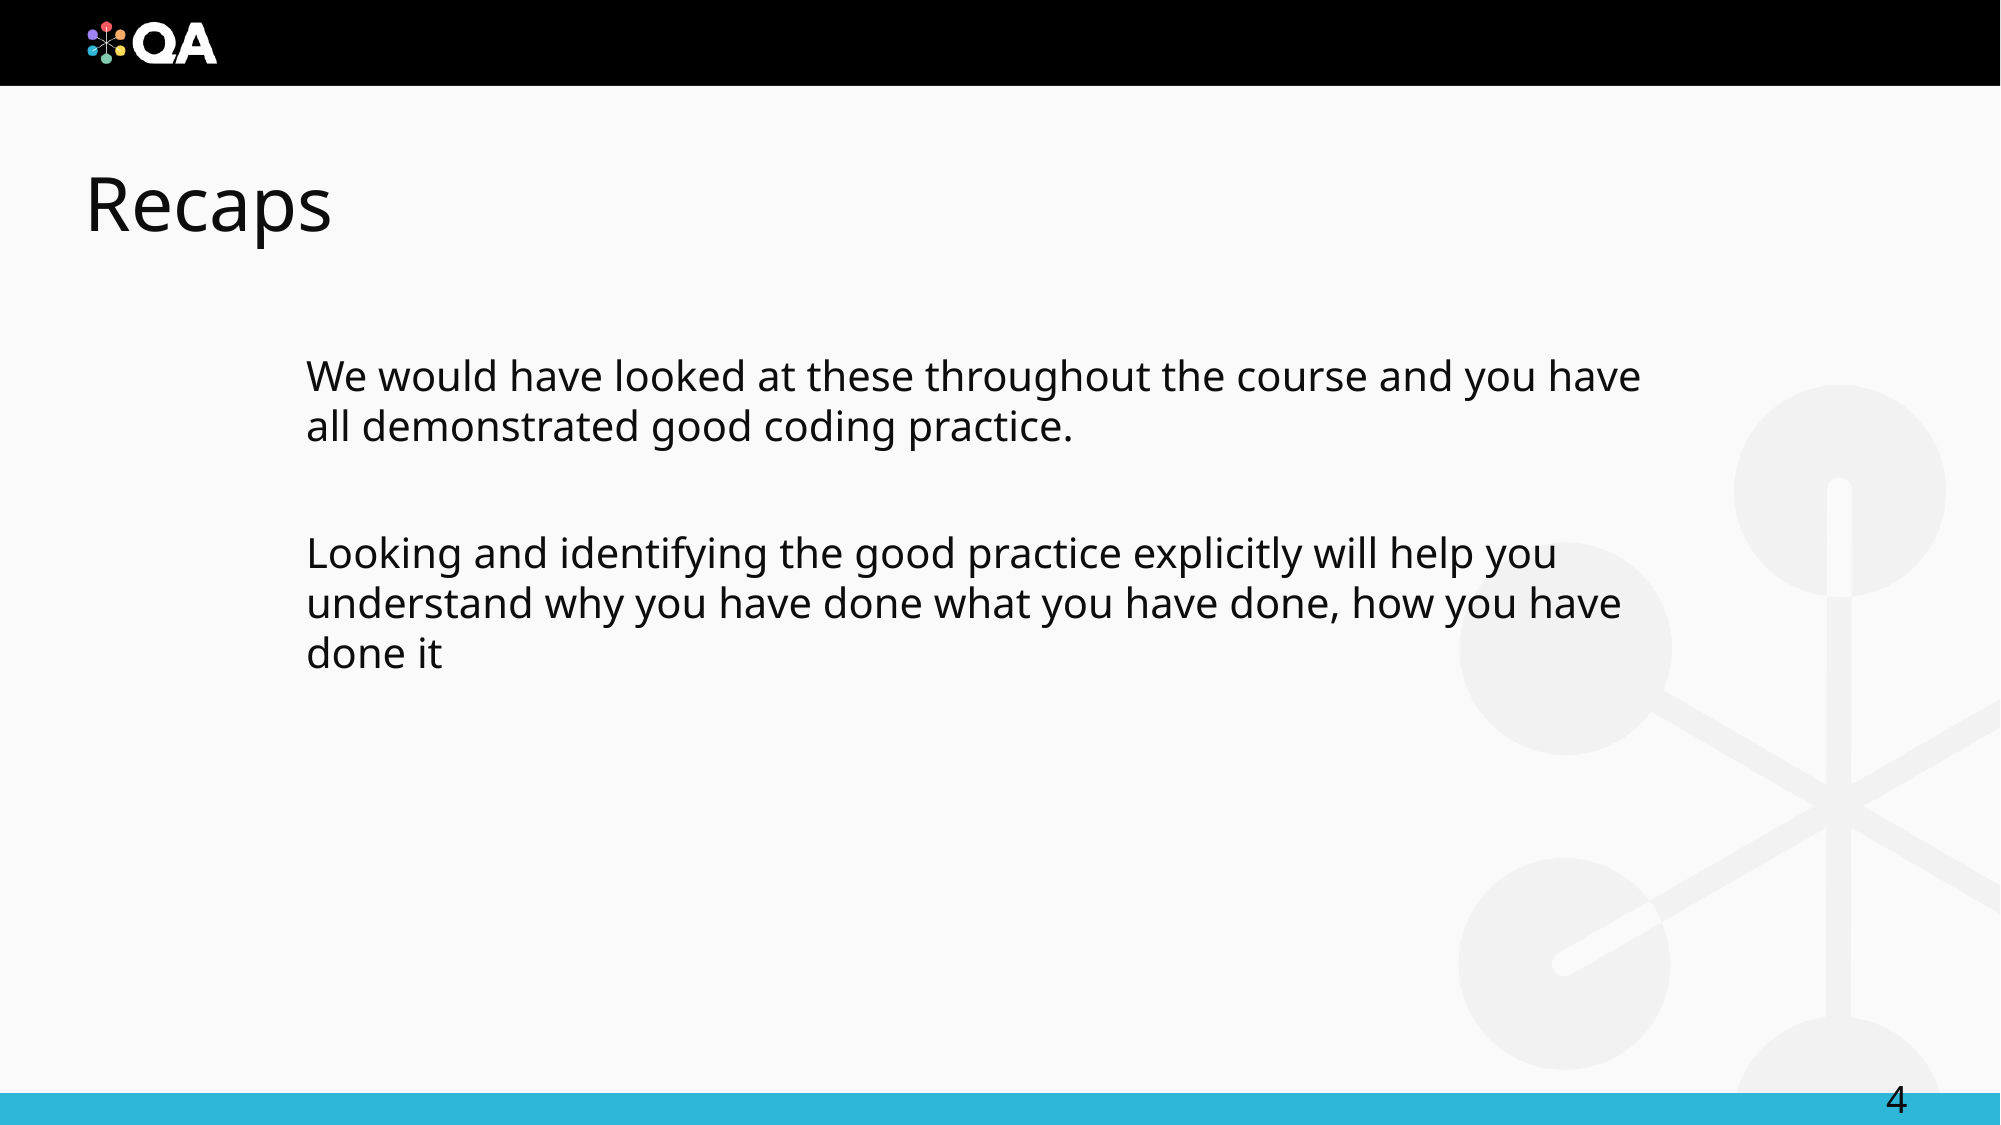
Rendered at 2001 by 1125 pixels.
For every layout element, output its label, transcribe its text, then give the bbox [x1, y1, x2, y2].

slide_number 4 [1871, 1068, 2000, 1098]
title Recaps [84, 159, 1916, 278]
text_box We would have looked at these throughout the course and you have all demonstrated good coding practice. Looking and identifying the good practice explicitly will help you understand why you have done what you have done, how you have done it [306, 349, 1694, 843]
picture [0, 0, 2001, 1125]
